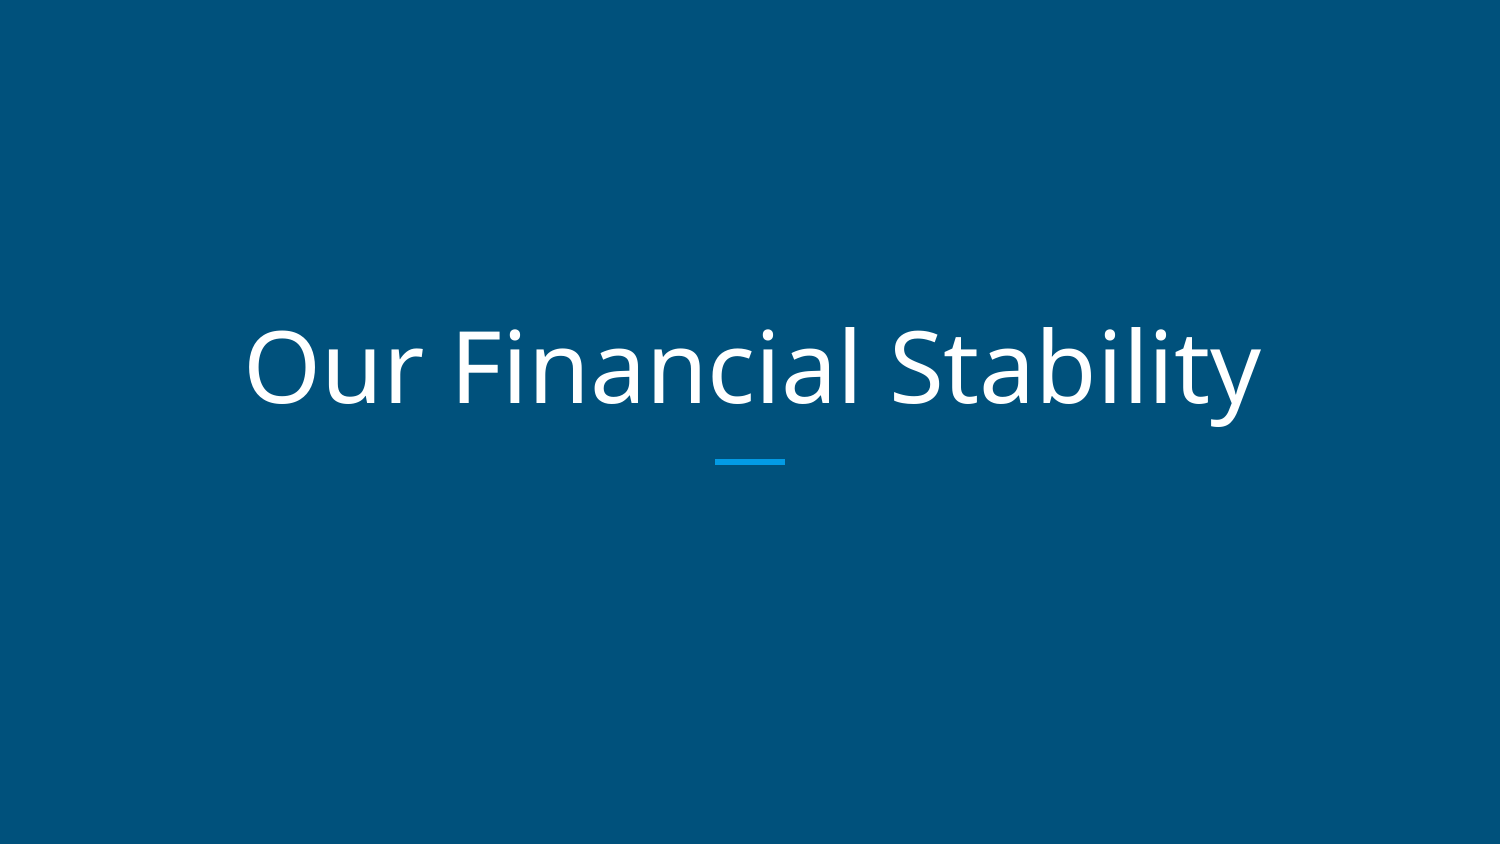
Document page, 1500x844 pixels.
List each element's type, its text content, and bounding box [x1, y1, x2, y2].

title Our Financial Stability [78, 289, 1428, 439]
